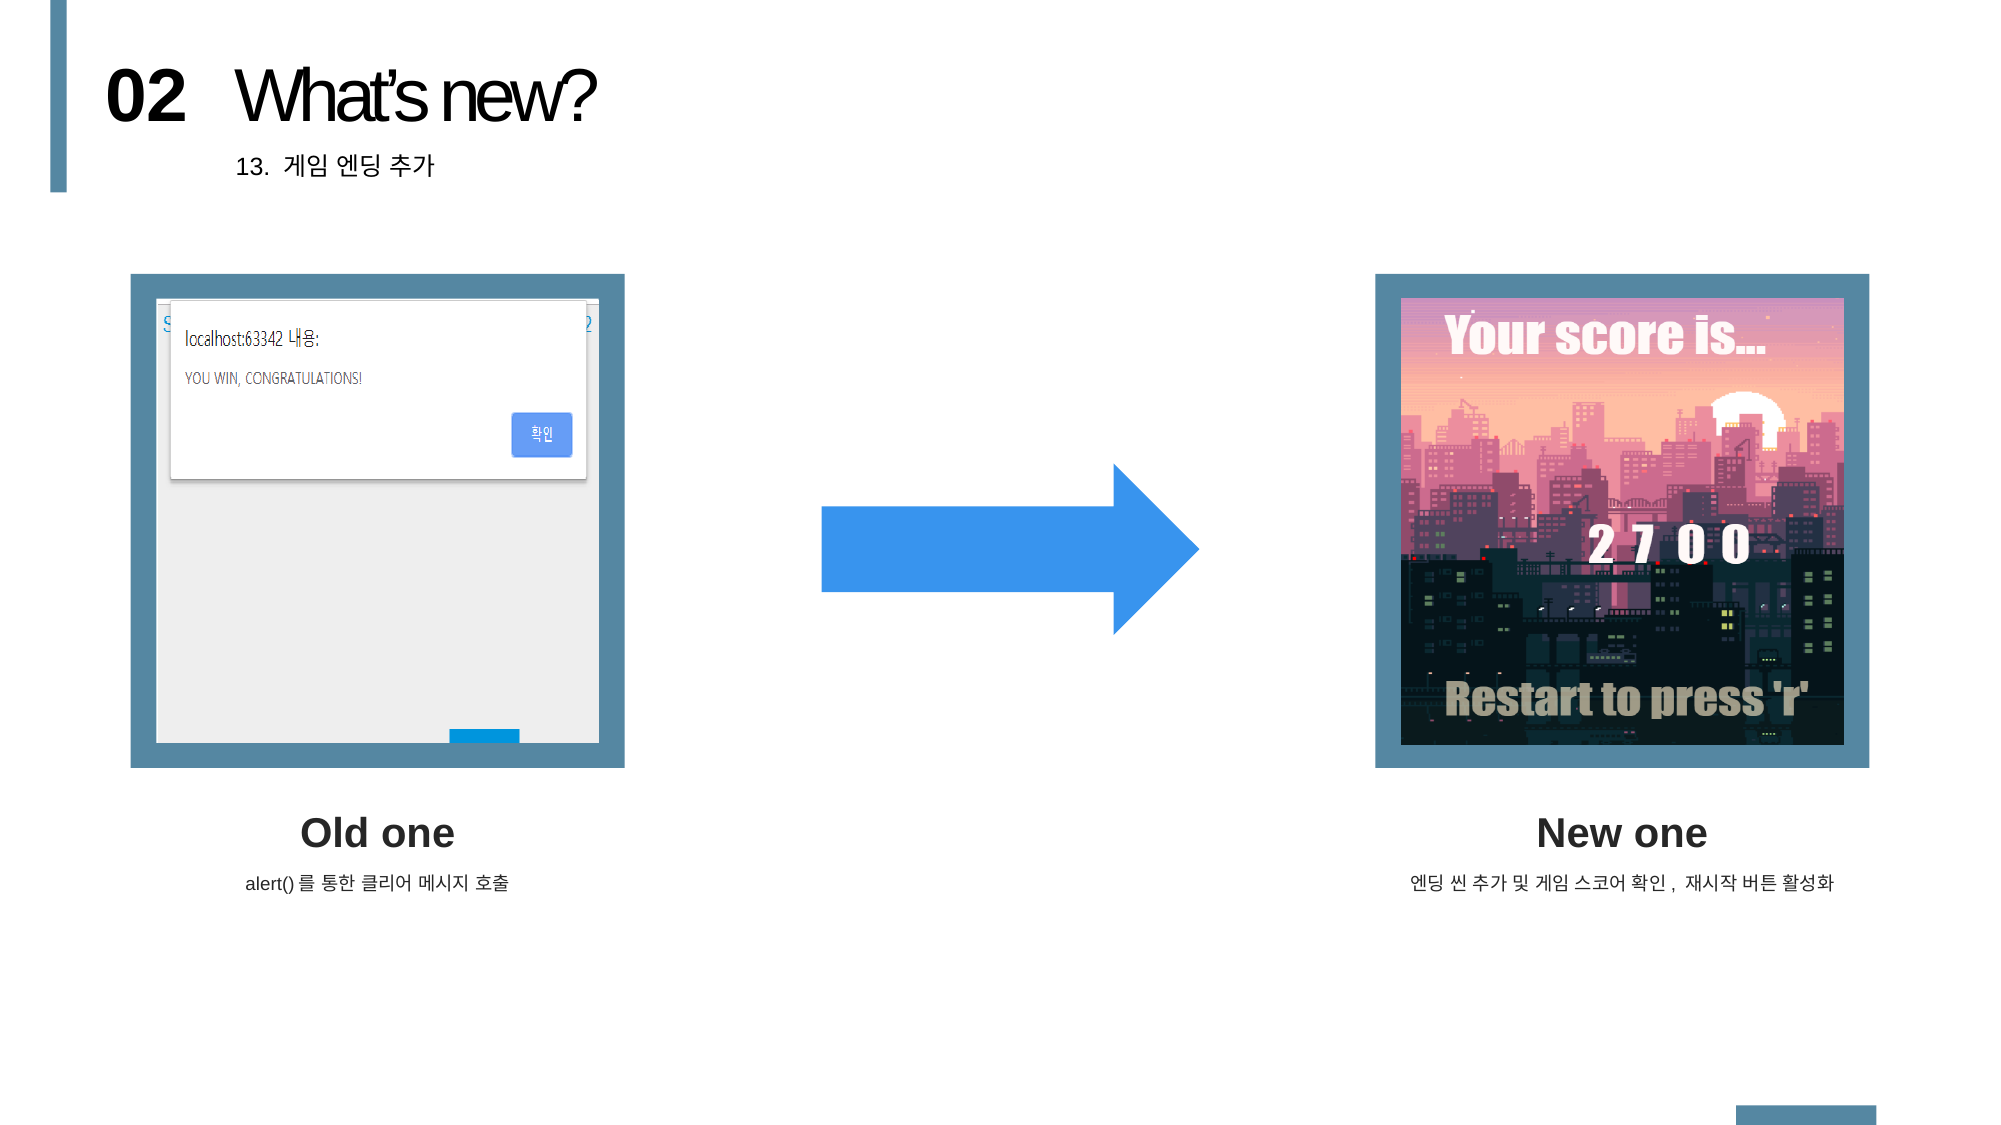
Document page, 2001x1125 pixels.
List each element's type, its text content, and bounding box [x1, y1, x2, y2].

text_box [1375, 798, 1870, 903]
picture [1401, 298, 1844, 745]
text_box 13. 게임 엔딩 추가 [220, 143, 962, 189]
text_box [820, 460, 1201, 638]
text_box [49, 0, 68, 193]
picture [158, 300, 599, 744]
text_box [130, 798, 625, 903]
text_box 02 [90, 39, 204, 144]
text_box [1735, 1104, 1877, 1125]
text_box What’s new? [219, 39, 615, 144]
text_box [130, 273, 625, 768]
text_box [1375, 273, 1870, 768]
